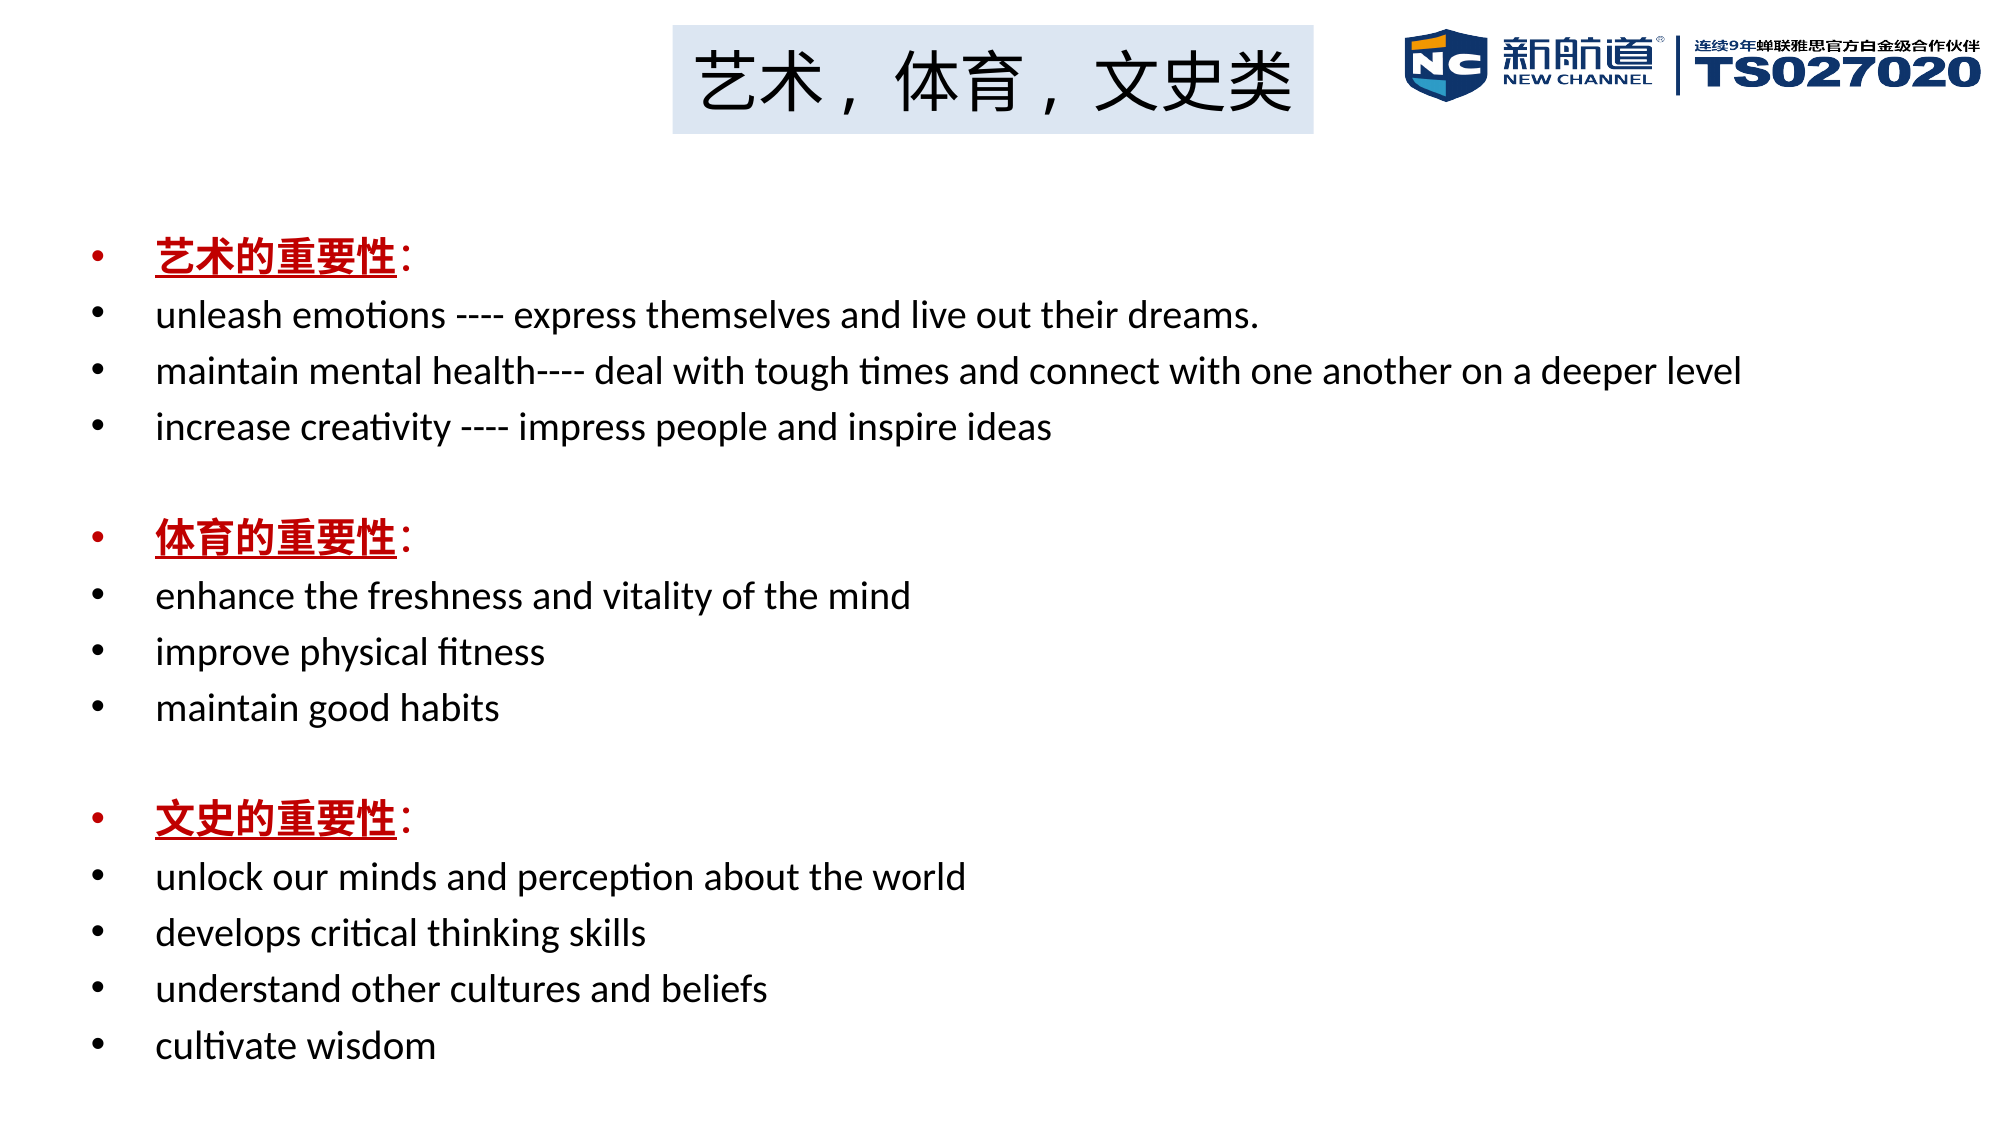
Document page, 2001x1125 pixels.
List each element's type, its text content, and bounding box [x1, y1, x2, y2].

list 艺术的重要性： unleash emotions ---- express themselves and live out their dreams. maintain mental health---- deal with tough times and connect with one another on a deeper level increase creativity ---- impress people and inspire ideas 体育的重要性： enhance the freshness and vitality of the mind improve physical fitness maintain good habits 文史的重要性： unlock our minds and perception about the world develops critical thinking skills understand other cultures and beliefs cultivate wisdom [75, 224, 1945, 1088]
picture [1394, 14, 1986, 117]
title 艺术, 体育, 文史类 [672, 25, 1314, 134]
